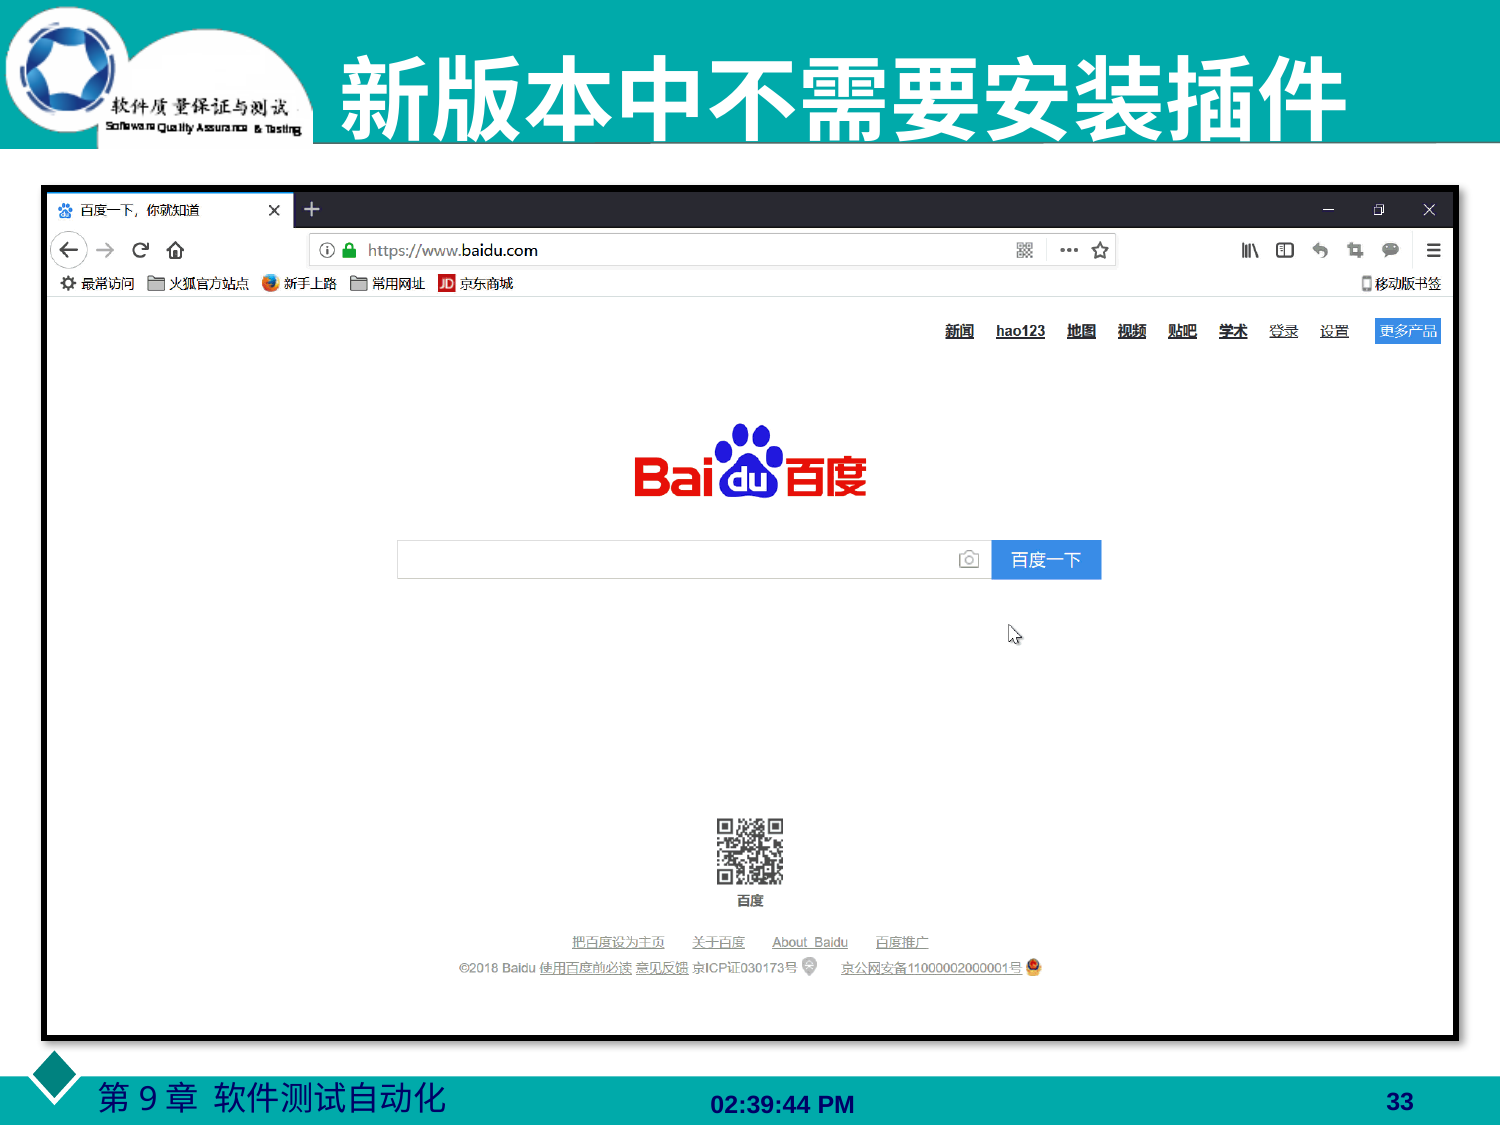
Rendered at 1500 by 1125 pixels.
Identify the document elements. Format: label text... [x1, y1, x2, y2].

slide_number 33 [1116, 1077, 1430, 1125]
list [46, 191, 1454, 1036]
title 新版本中不需要安装插件 [324, 30, 1500, 163]
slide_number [695, 1081, 1046, 1125]
picture [0, 0, 313, 149]
